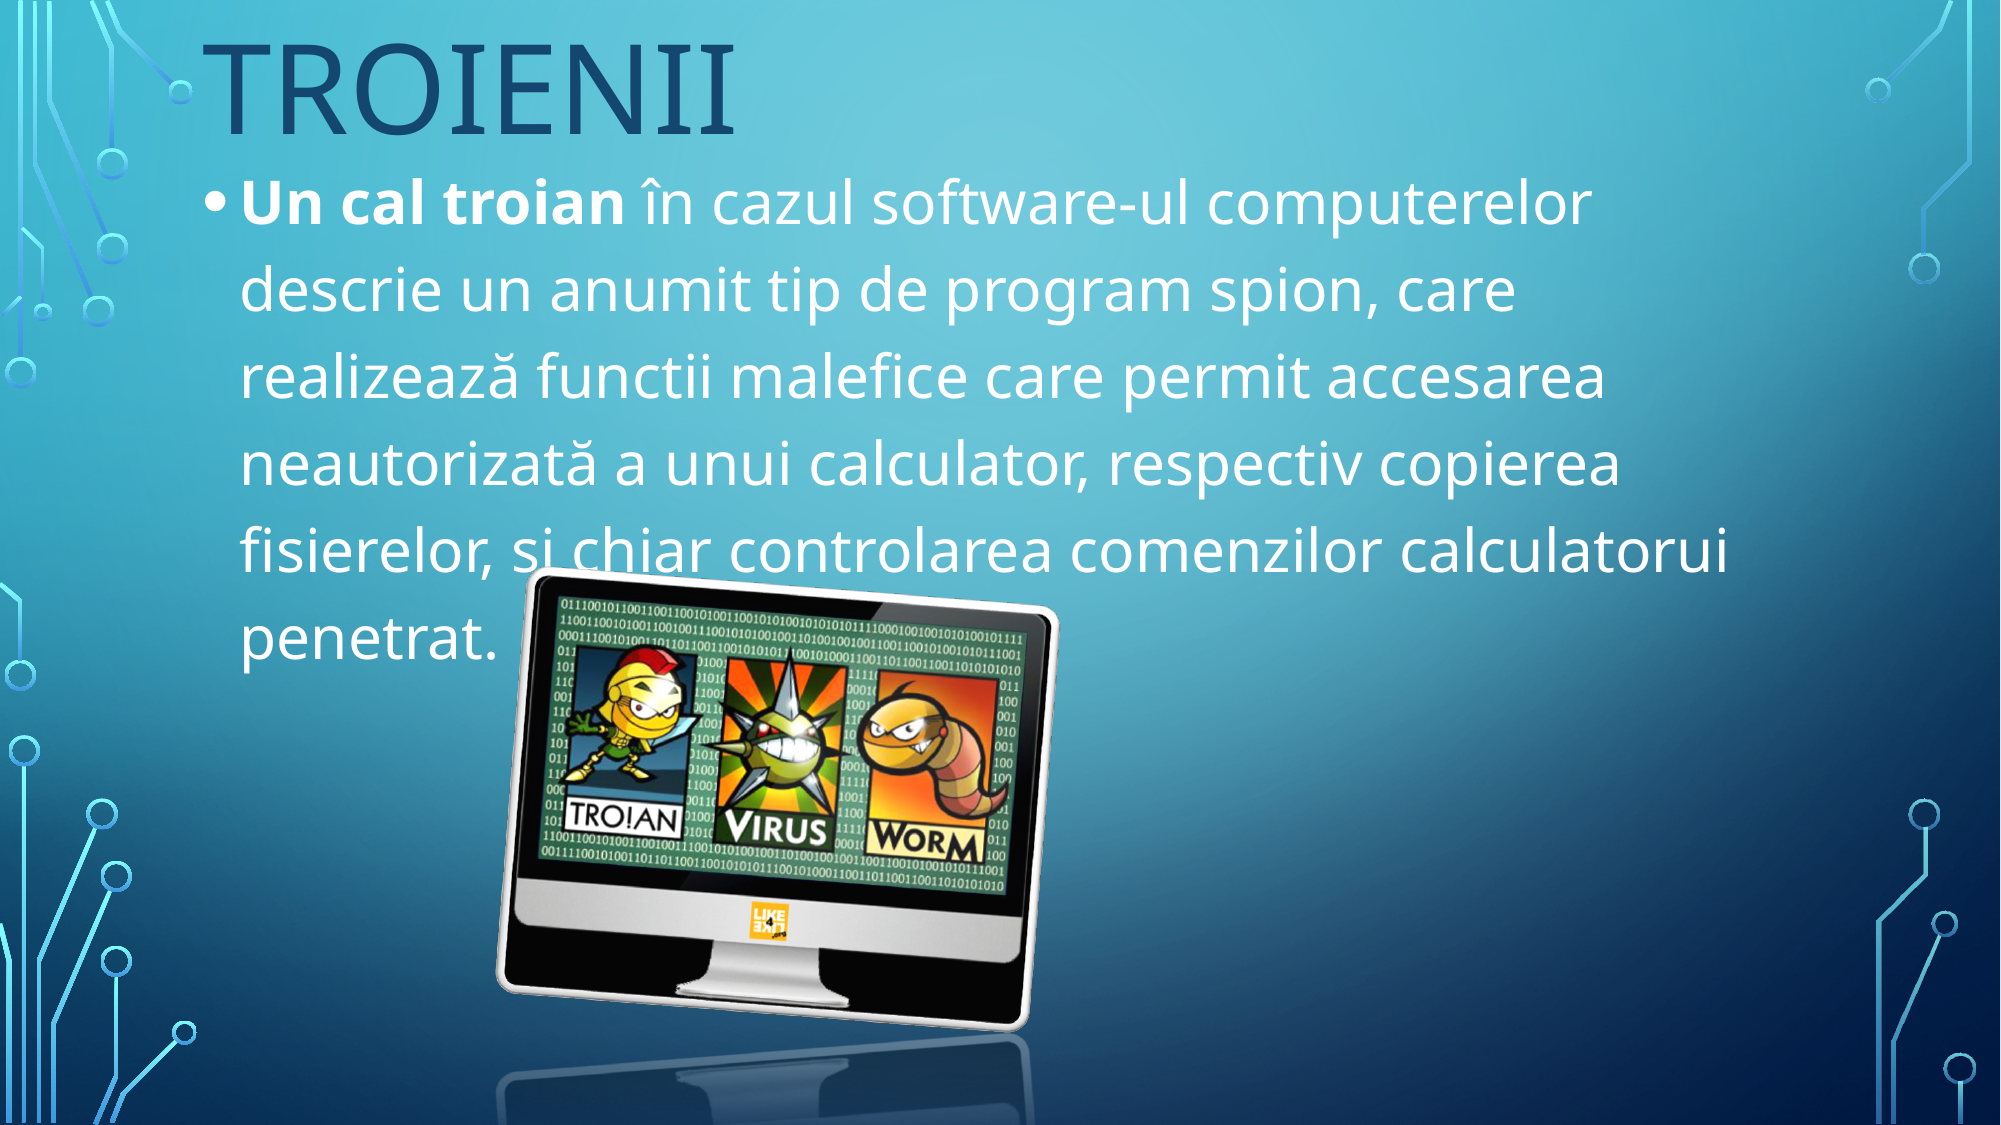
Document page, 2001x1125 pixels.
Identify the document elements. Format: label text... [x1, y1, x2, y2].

picture [492, 562, 1064, 1125]
list Un cal troian în cazul software-ul computerelor descrie un anumit tip de program spion, care realizează functii malefice care permit accesarea neautorizată a unui calculator, respectiv copierea fisierelor, si chiar controlarea comenzilor calculatorui penetrat. [187, 141, 1813, 1075]
title TROIENII [187, 0, 1813, 141]
